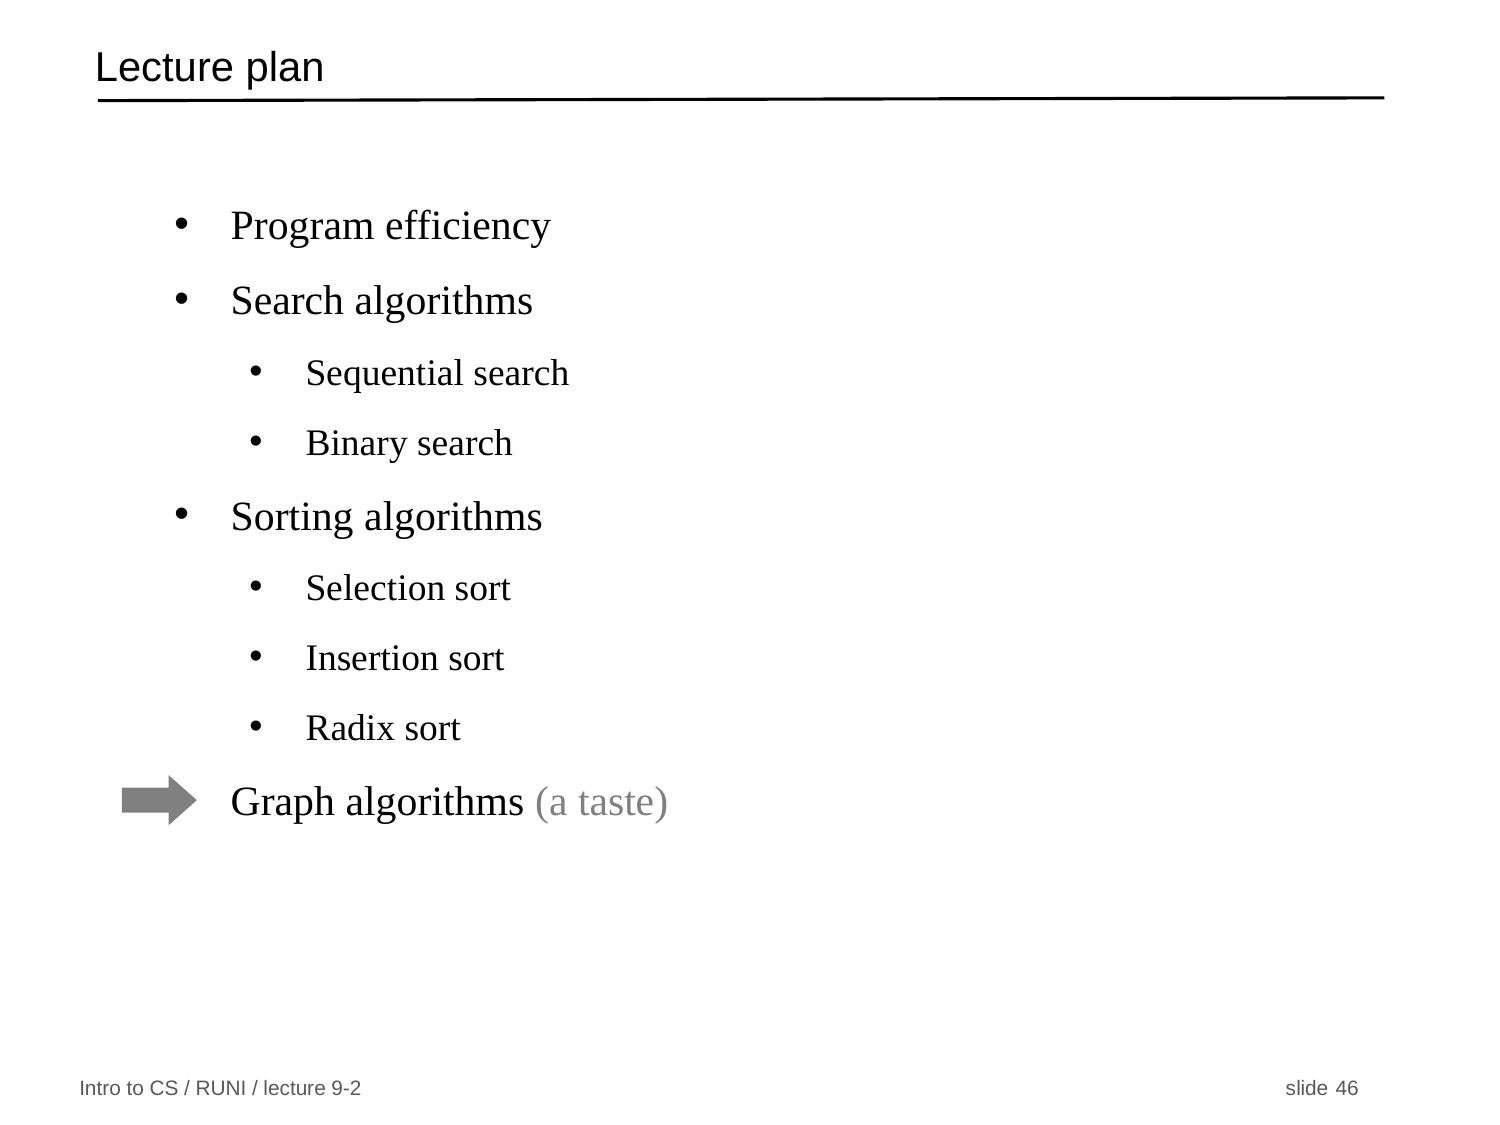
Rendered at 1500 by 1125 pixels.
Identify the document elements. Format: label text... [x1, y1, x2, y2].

text_box Program efficiency Search algorithms Sequential search Binary search Sorting algorithms Selection sort Insertion sort Radix sort Graph algorithms (a taste) [159, 190, 1205, 1048]
text_box [121, 775, 197, 826]
title Lecture plan [79, 33, 1371, 109]
